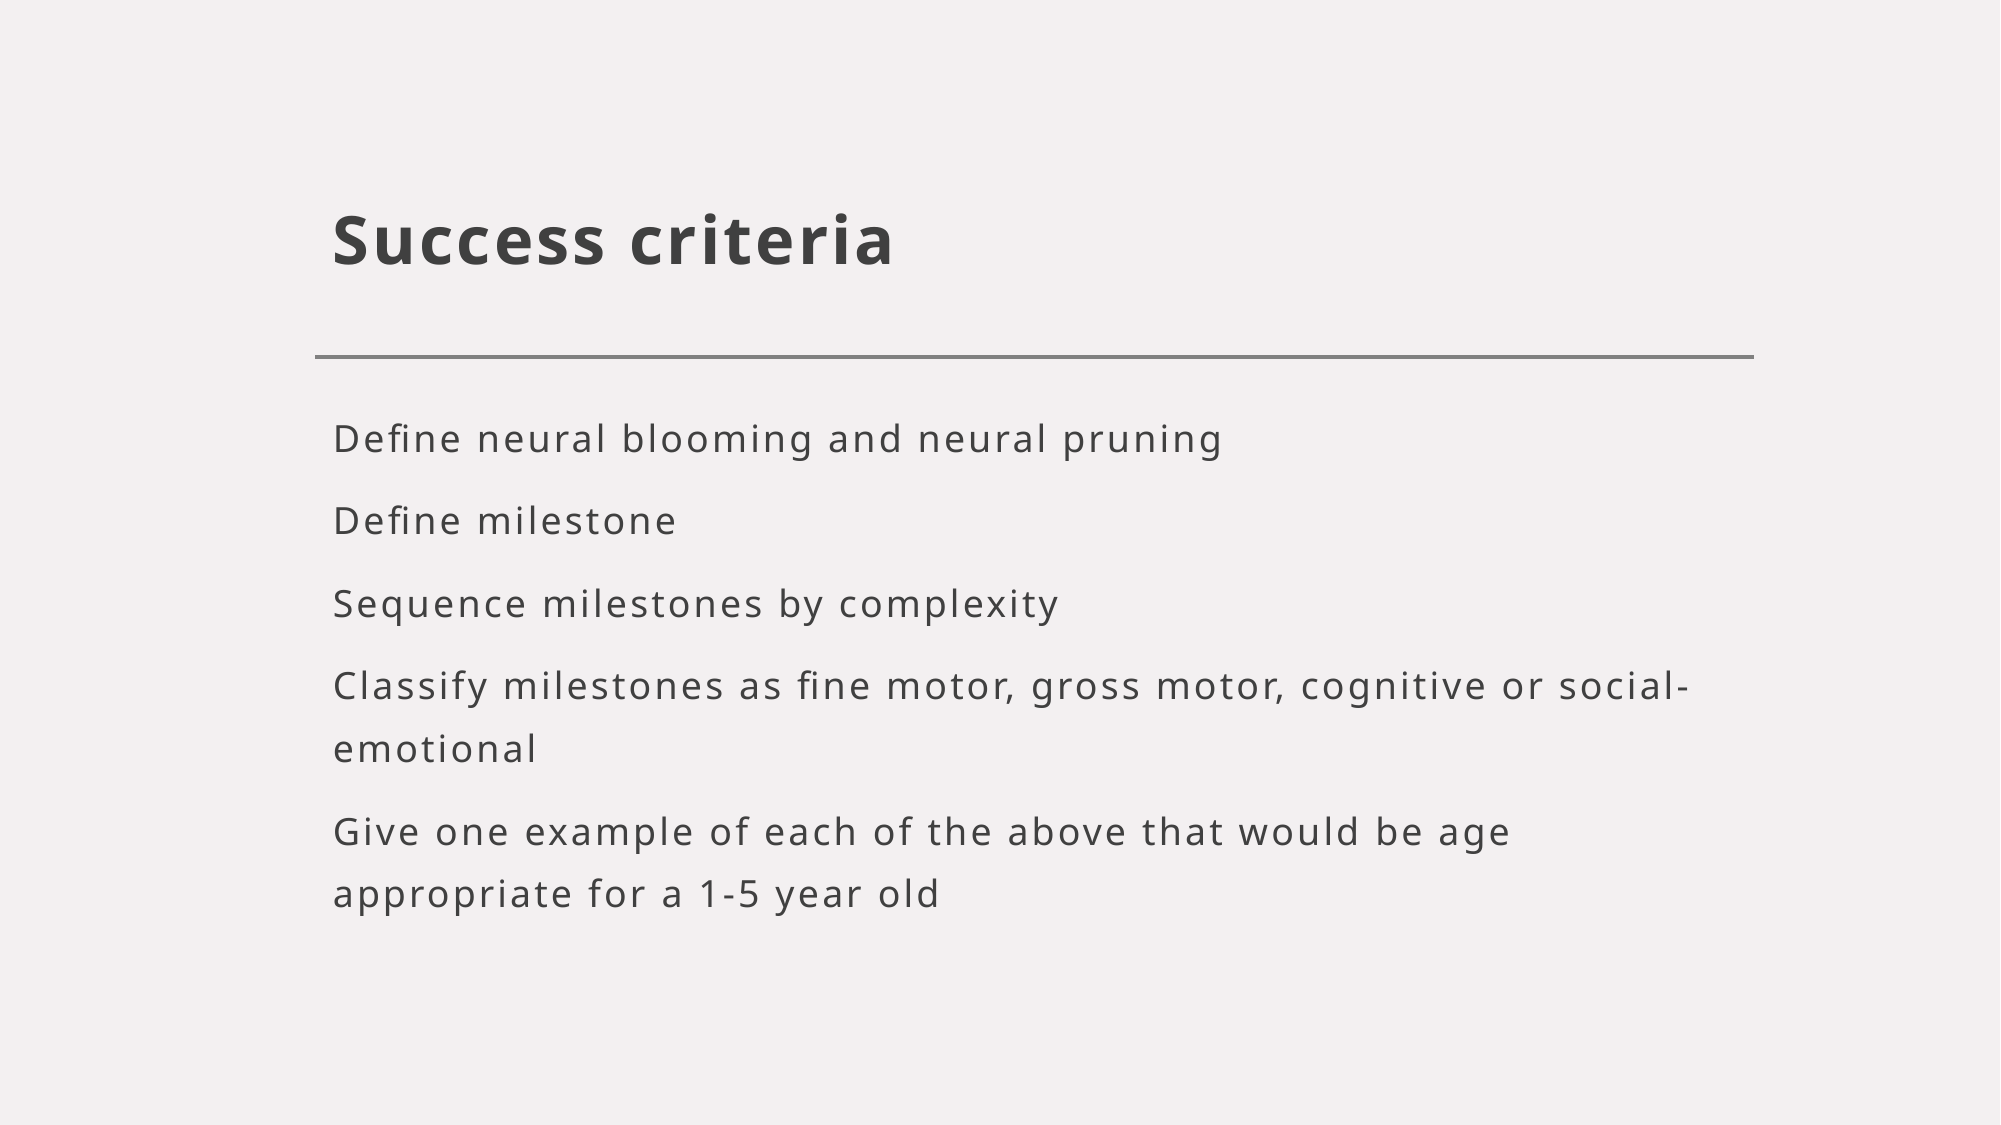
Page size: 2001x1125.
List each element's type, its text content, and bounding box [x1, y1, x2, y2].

title Success criteria [315, 72, 1754, 294]
list Define neural blooming and neural pruning Define milestone Sequence milestones by complexity Classify milestones as fine motor, gross motor, cognitive or social-emotional Give one example of each of the above that would be age appropriate for a 1-5 year old [315, 379, 1754, 979]
